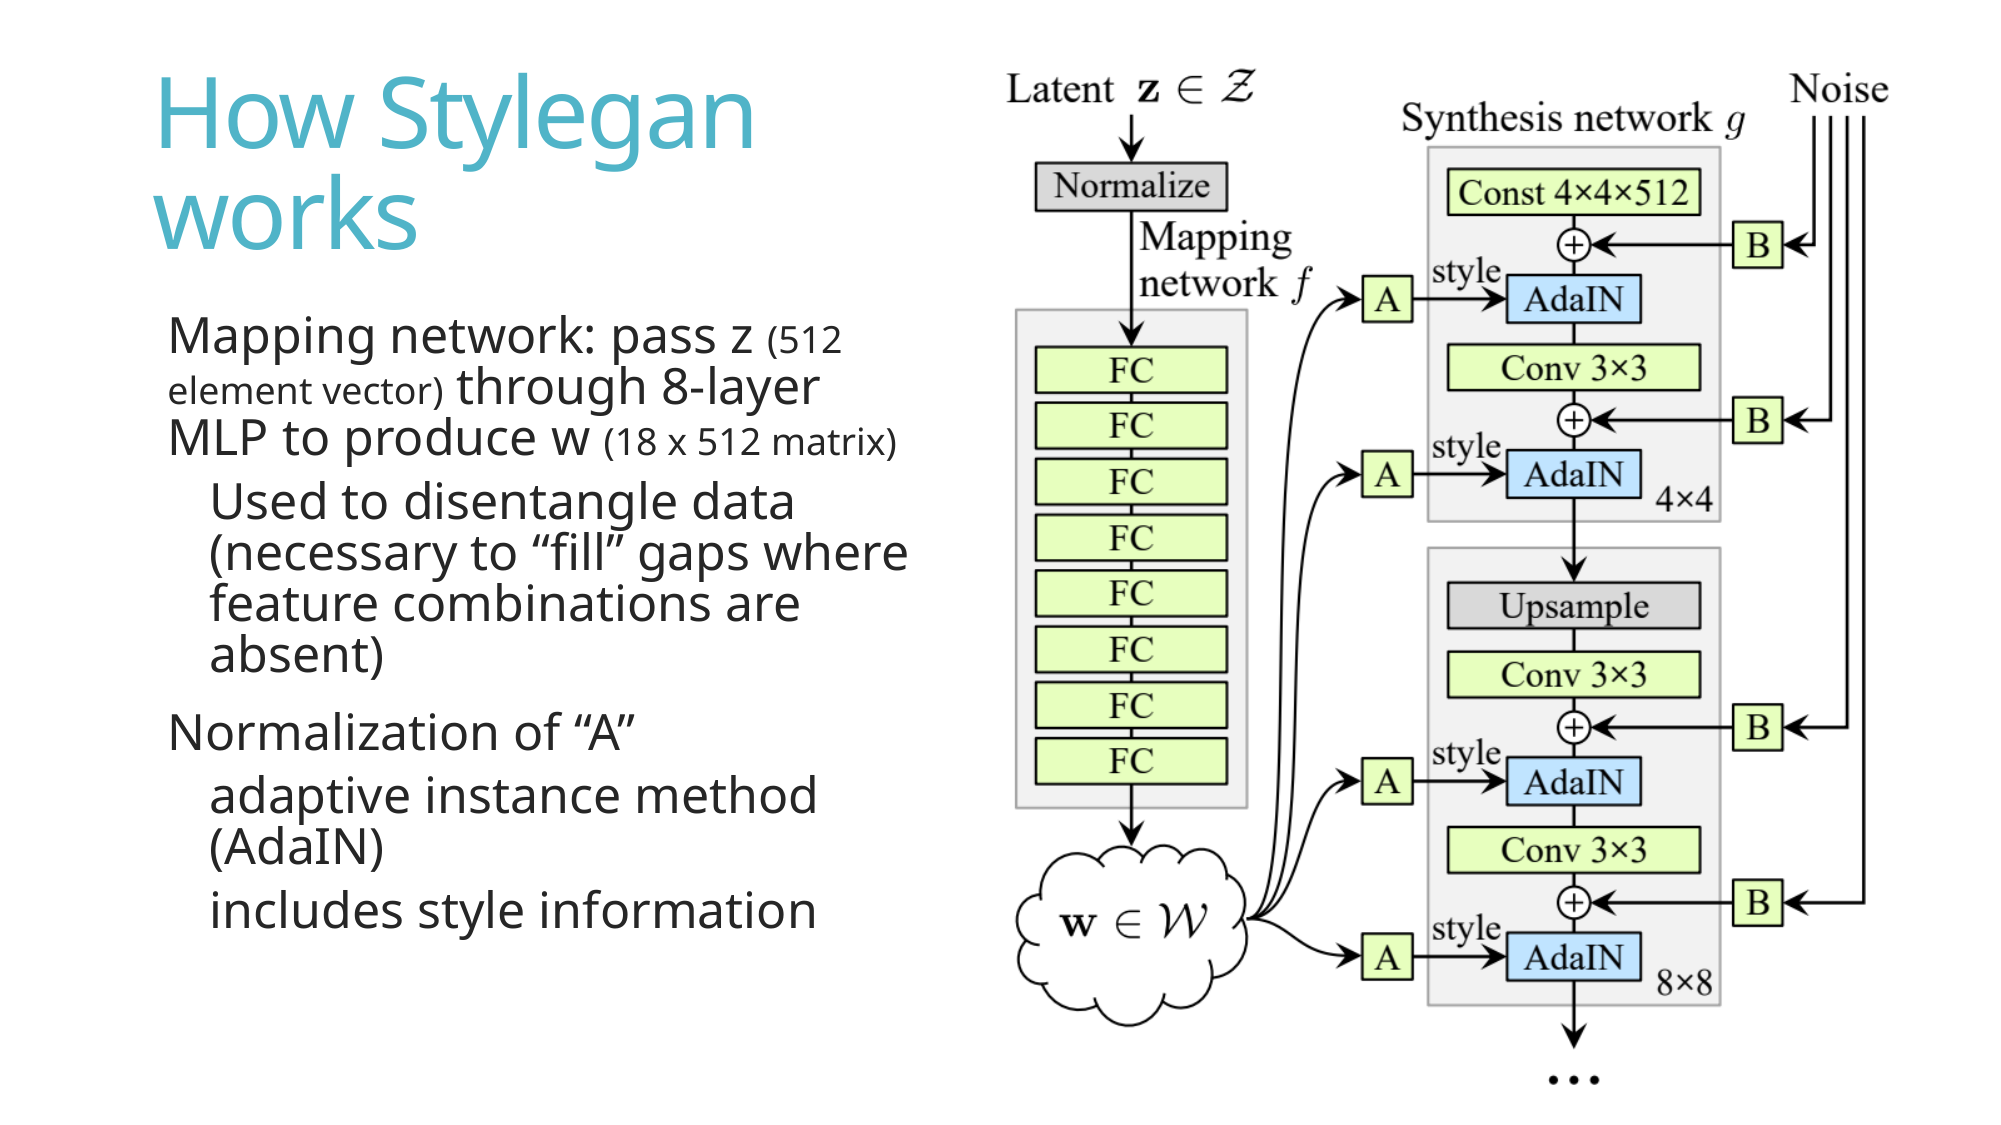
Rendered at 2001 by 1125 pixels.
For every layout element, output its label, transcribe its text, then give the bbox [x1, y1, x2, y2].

list Mapping network: pass z (512 element vector) through 8-layer MLP to produce w (18 x 512 matrix) Used to disentangle data (necessary to “fill” gaps where feature combinations are absent) Normalization of “A” adaptive instance method (AdaIN) includes style information [137, 305, 931, 1020]
title How Stylegan works [137, 59, 931, 278]
picture [980, 36, 1917, 1110]
